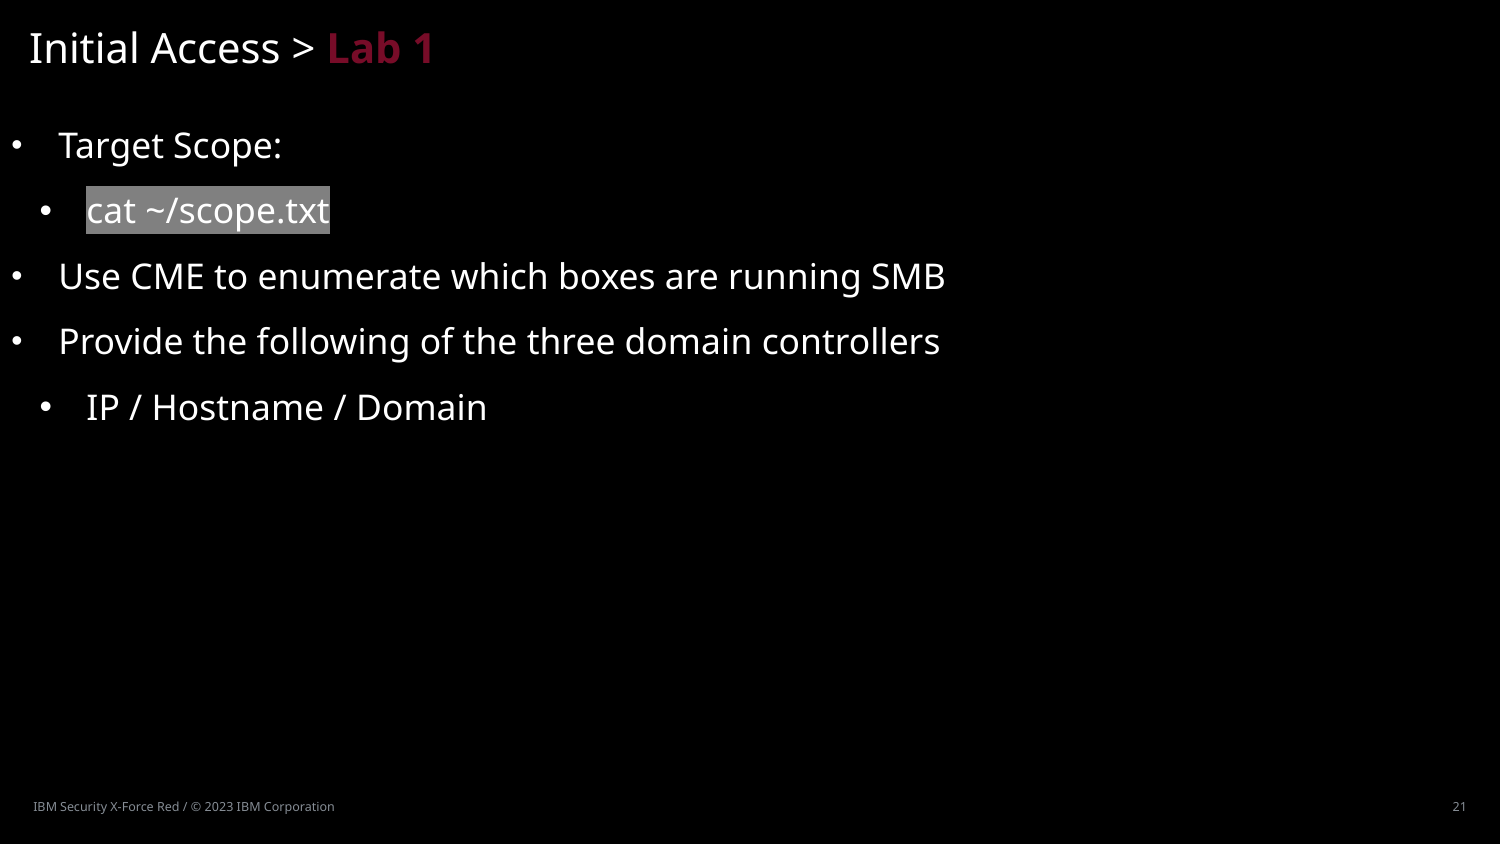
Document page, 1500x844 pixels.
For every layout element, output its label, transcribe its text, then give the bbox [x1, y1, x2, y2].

list Target Scope: cat ~/scope.txt Use CME to enumerate which boxes are running SMB Provide the following of the three domain controllers IP / Hostname / Domain [11, 123, 1419, 660]
slide_number 21 [1369, 793, 1467, 821]
title Initial Access > Lab 1 [29, 27, 1370, 76]
footer IBM Security X-Force Red / © 2023 IBM Corporation [33, 793, 716, 821]
